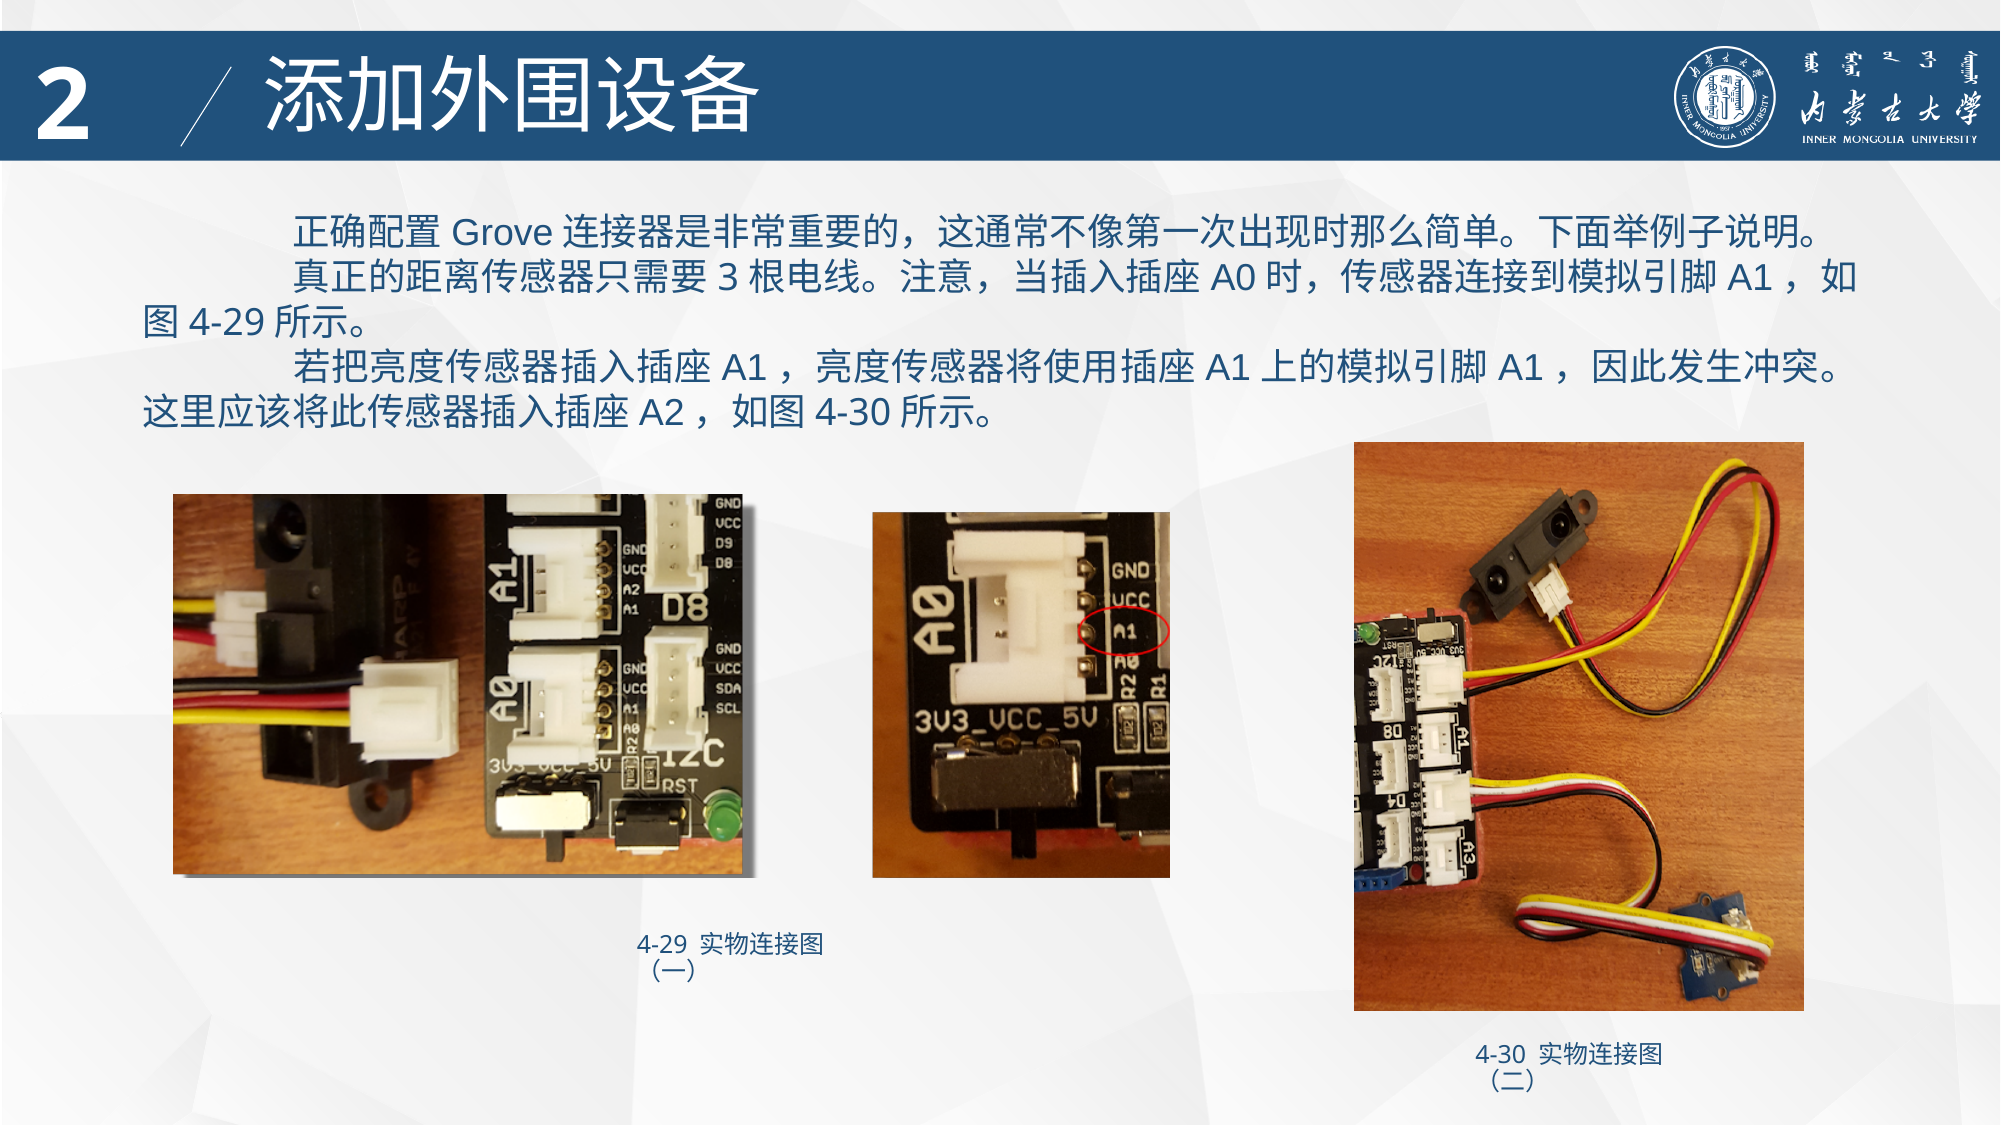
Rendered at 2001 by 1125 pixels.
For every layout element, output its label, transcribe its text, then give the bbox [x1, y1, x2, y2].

picture [1673, 46, 1986, 150]
text_box 正确配置Grove连接器是非常重要的，这通常不像第一次出现时那么简单。下面举例子说明。 真正的距离传感器只需要3根电线。注意，当插入插座A0时，传感器连接到模拟引脚A1，如图4-29所示。 若把亮度传感器插入插座A1，亮度传感器将使用插座A1上的模拟引脚A1，因此发生冲突。这里应该将此传感器插入插座A2，如图4-30所示。 [127, 200, 1873, 441]
picture [0, 0, 2001, 1125]
text_box 4-29 实物连接图（一） [622, 924, 894, 1005]
list 添加外围设备 [247, 45, 1036, 134]
list 2 [19, 45, 200, 212]
text_box 4-30 实物连接图（二） [1460, 1034, 1733, 1116]
